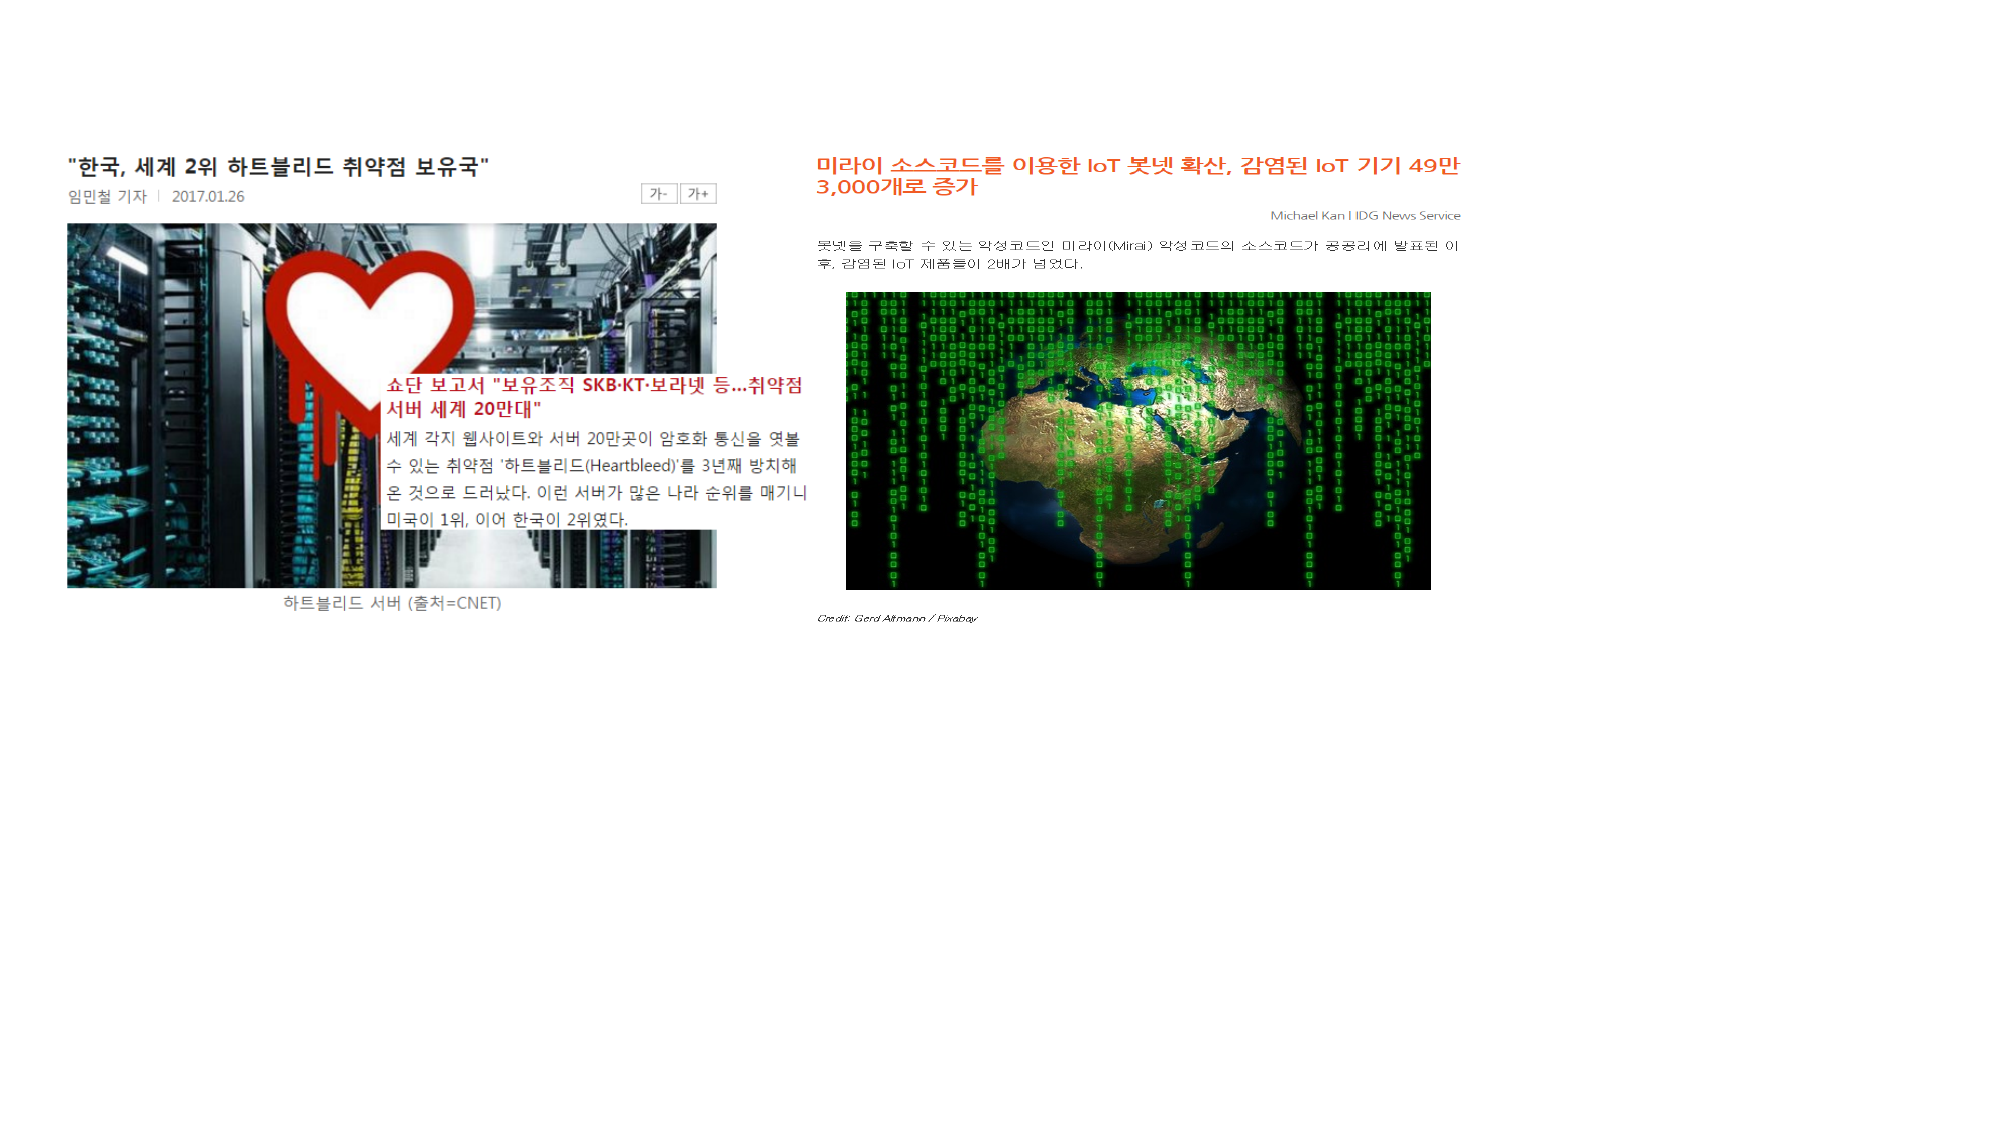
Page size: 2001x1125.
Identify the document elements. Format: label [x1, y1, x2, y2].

text_box [62, 153, 1471, 625]
